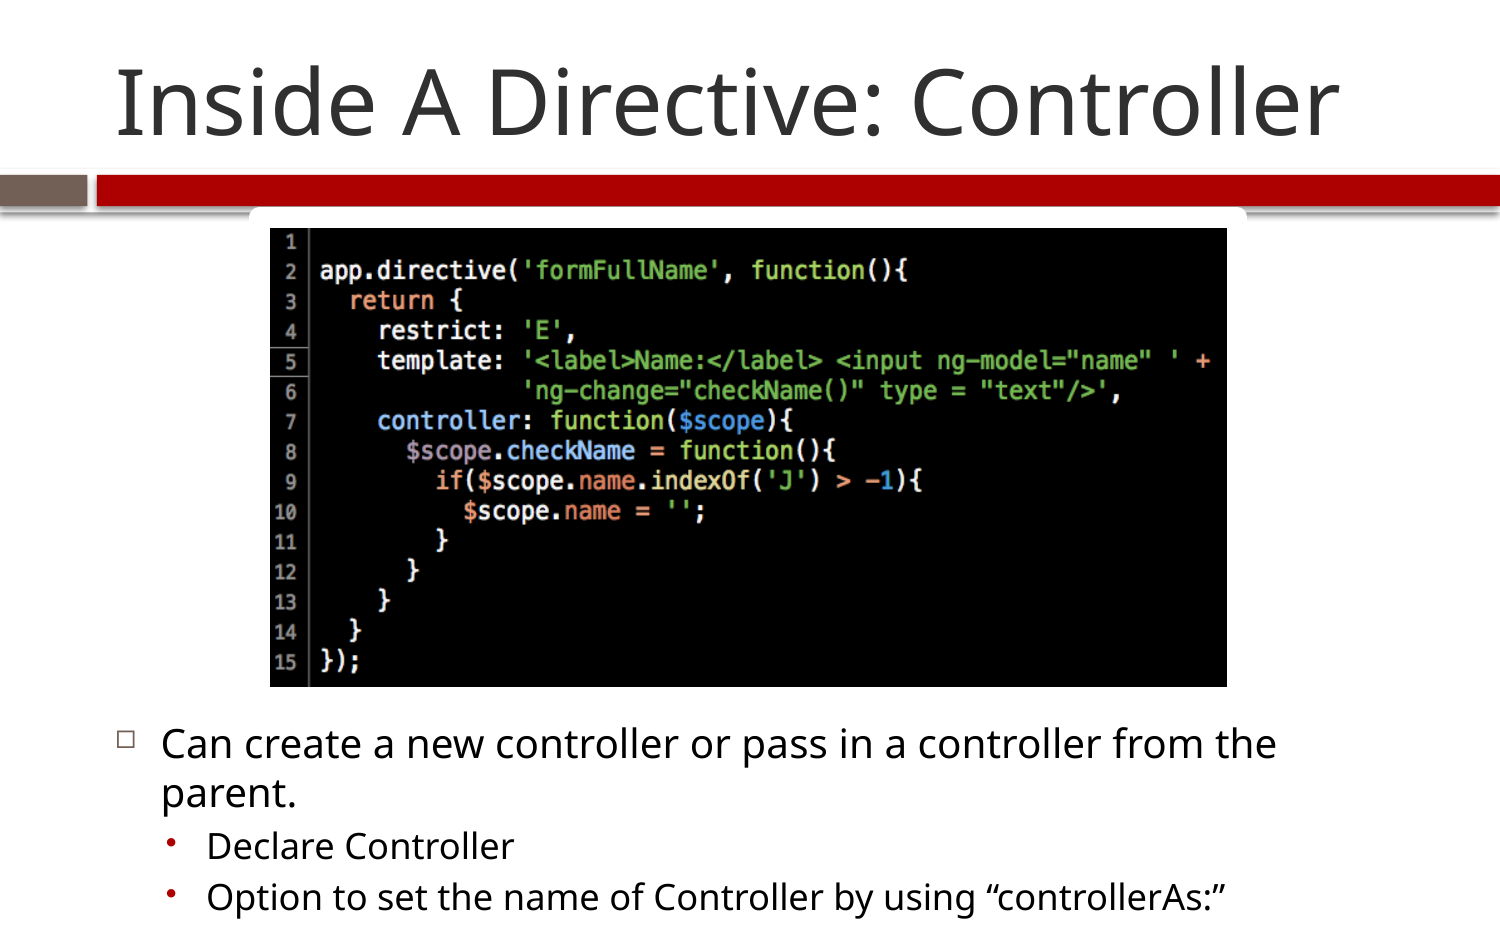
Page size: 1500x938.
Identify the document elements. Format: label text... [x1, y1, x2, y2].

title Inside A Directive: Controller [100, 31, 1438, 167]
picture [269, 227, 1227, 688]
list Can create a new controller or pass in a controller from the parent. Declare Controller Option to set the name of Controller by using “controllerAs:” [100, 711, 1438, 927]
